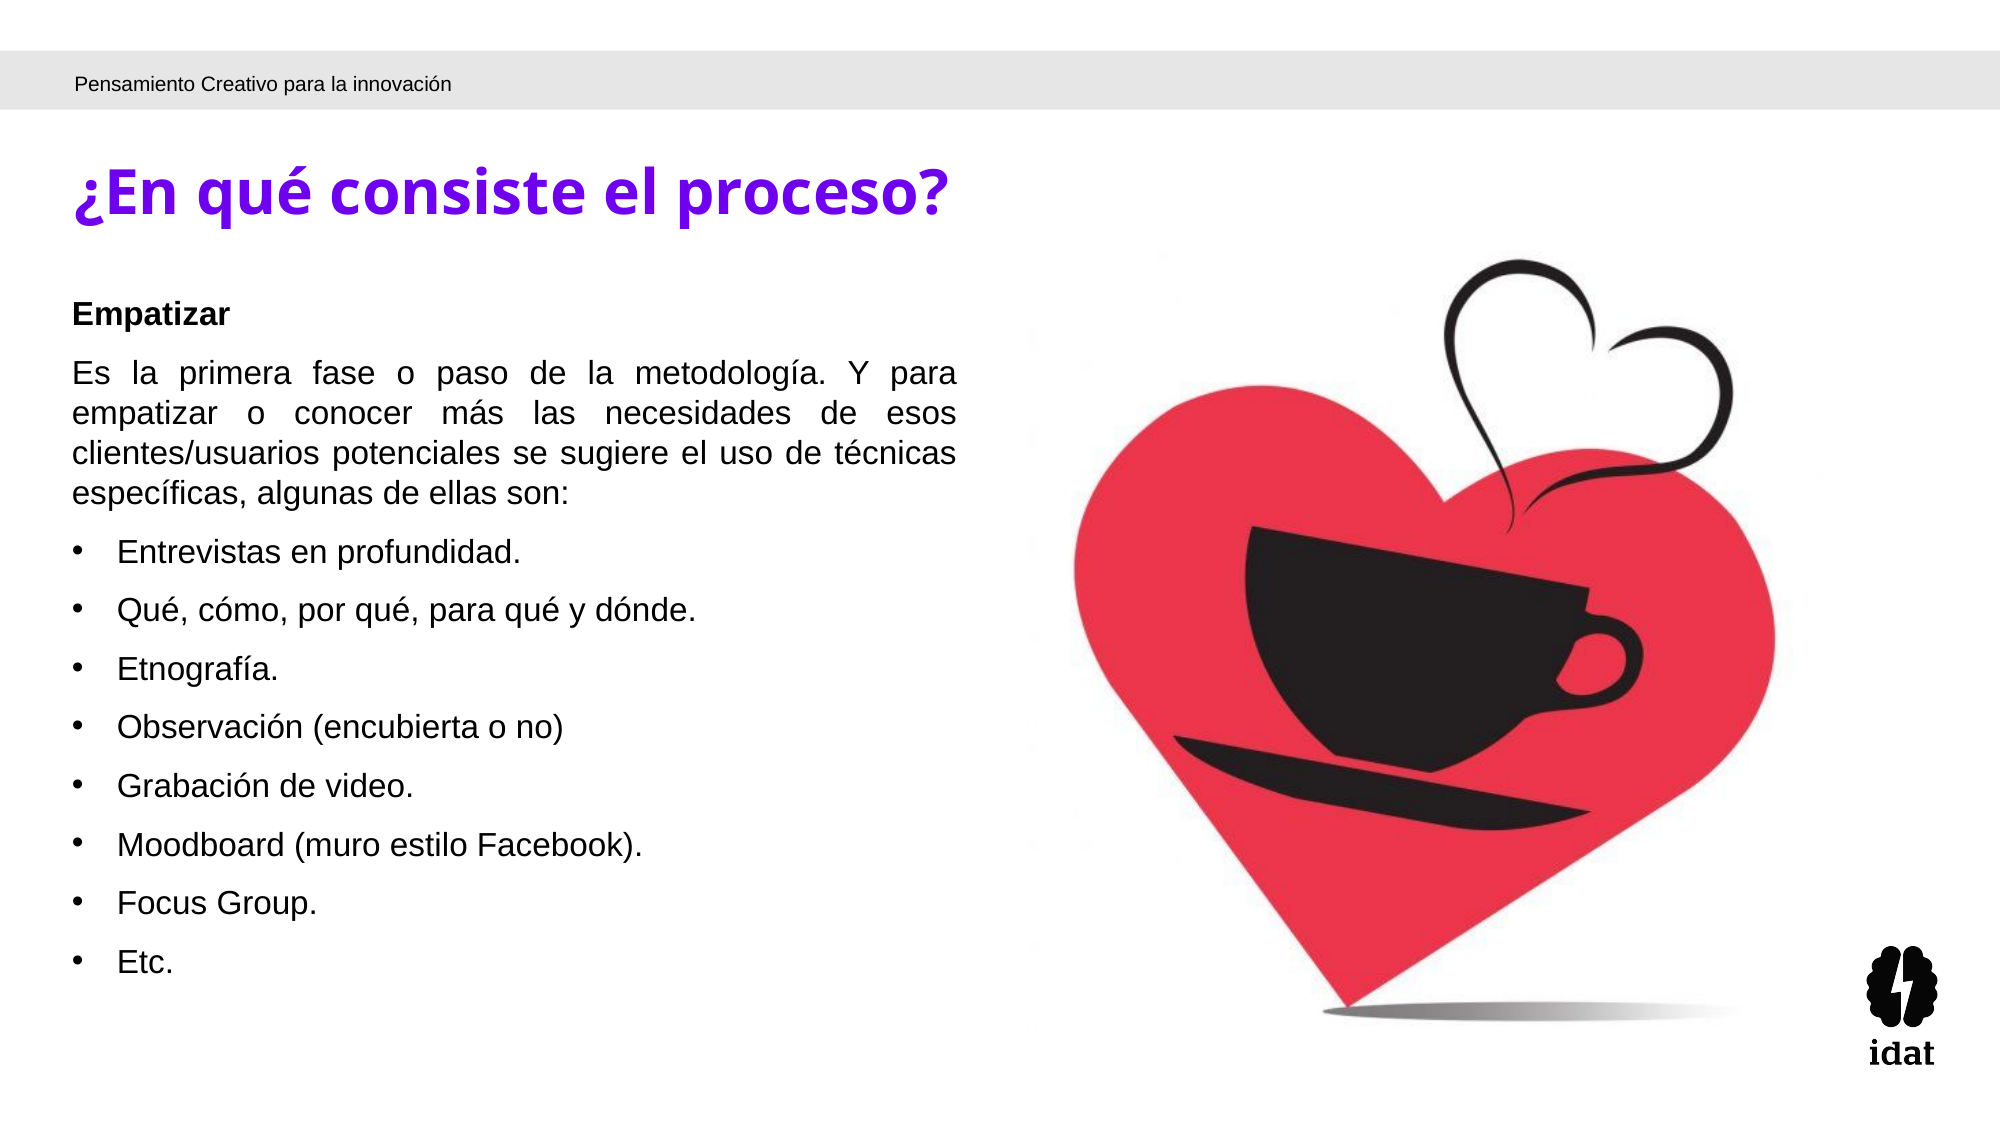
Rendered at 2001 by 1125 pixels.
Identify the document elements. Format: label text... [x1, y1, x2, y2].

list Empatizar Es la primera fase o paso de la metodología. Y para empatizar o conocer más las necesidades de esos clientes/usuarios potenciales se sugiere el uso de técnicas específicas, algunas de ellas son: Entrevistas en profundidad. Qué, cómo, por qué, para qué y dónde. Etnografía. Observación (encubierta o no) Grabación de video. Moodboard (muro estilo Facebook). Focus Group. Etc. [71, 292, 959, 987]
list ¿En qué consiste el proceso? [74, 194, 973, 274]
picture [1866, 946, 1938, 1065]
picture [1027, 246, 1834, 1033]
list Pensamiento Creativo para la innovación [74, 58, 690, 106]
